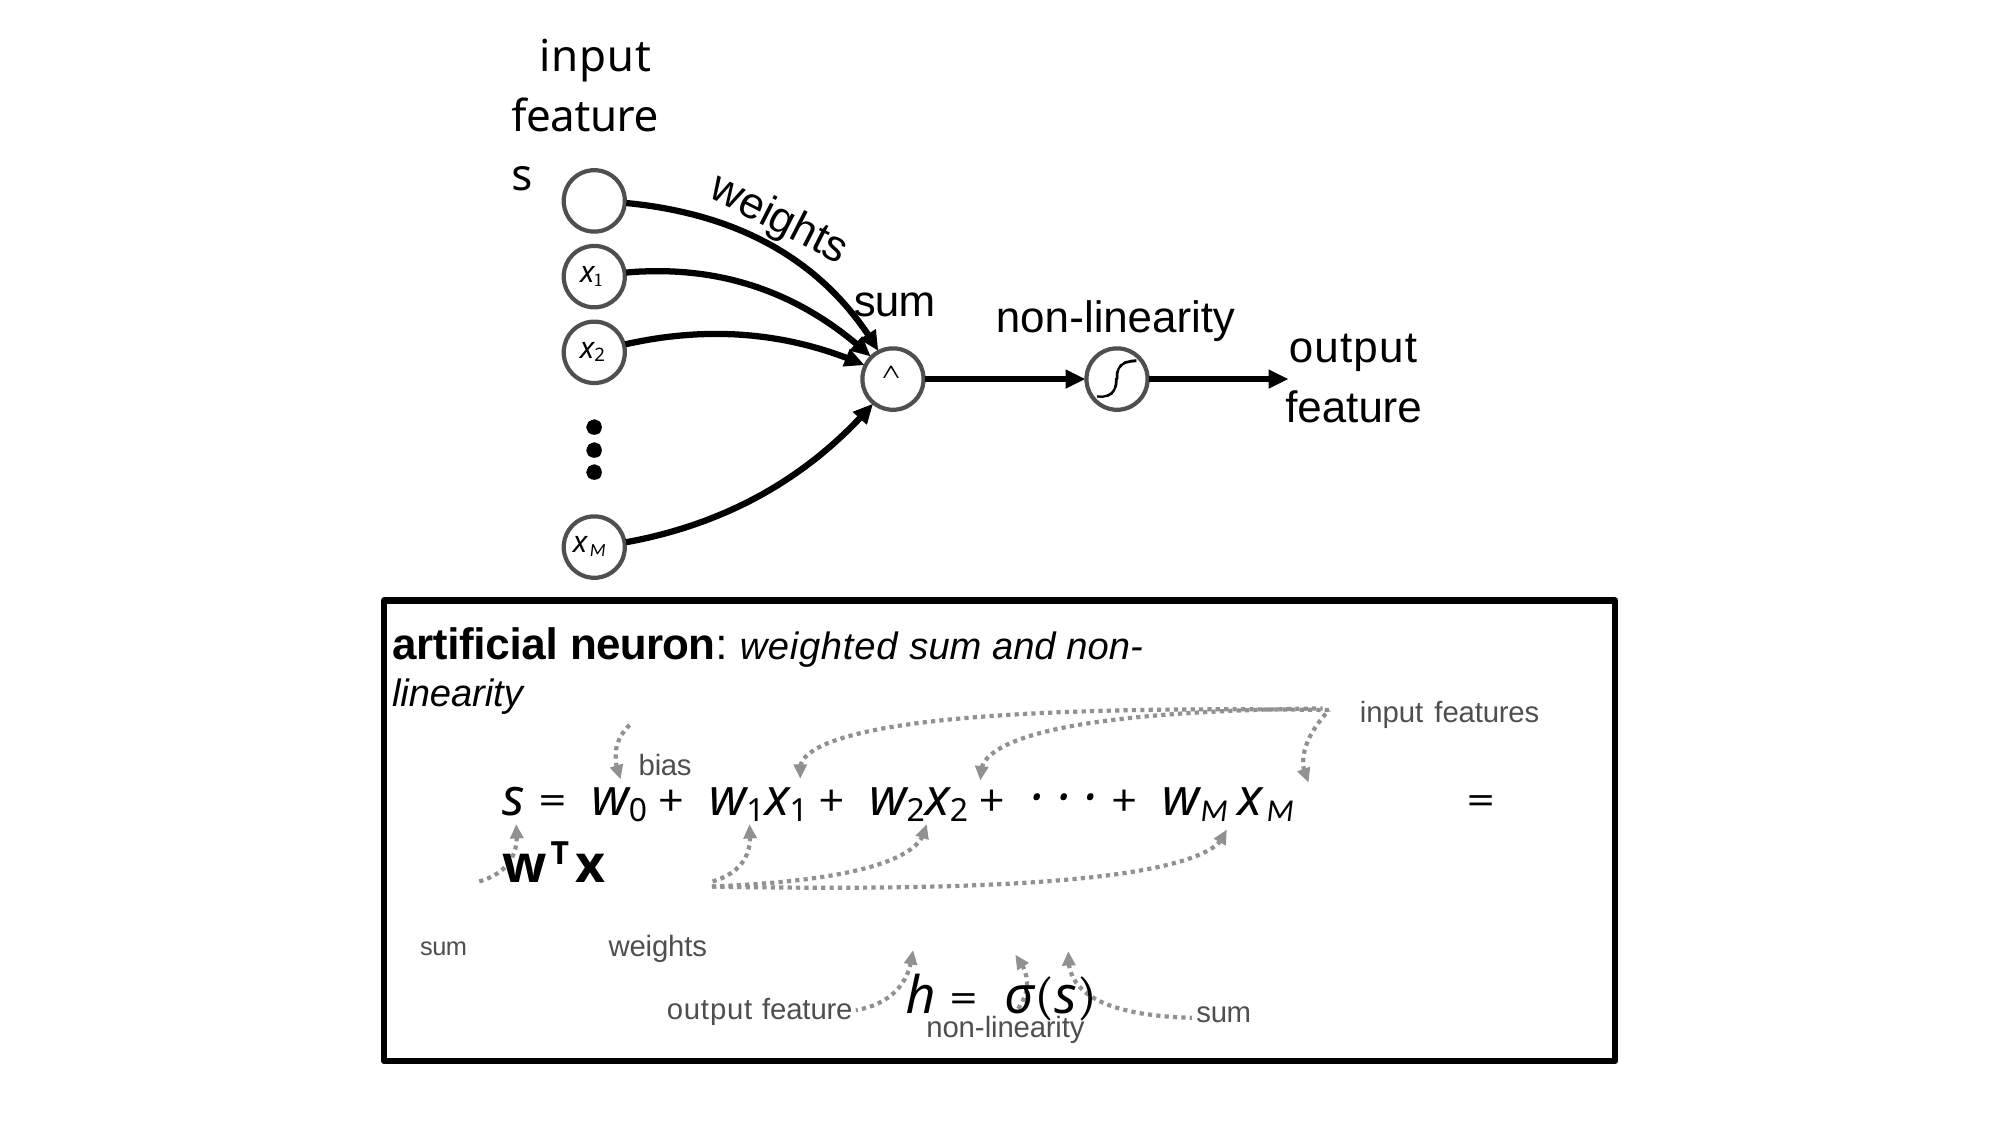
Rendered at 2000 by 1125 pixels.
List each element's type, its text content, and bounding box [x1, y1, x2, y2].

text_box [563, 531, 625, 578]
text_box non-linearity [1150, 287, 1240, 342]
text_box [710, 706, 1331, 890]
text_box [381, 598, 1618, 1064]
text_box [562, 168, 879, 351]
text_box xM [568, 519, 618, 561]
text_box [563, 351, 586, 382]
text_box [586, 268, 1150, 545]
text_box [609, 720, 710, 889]
title input features [510, 14, 670, 205]
picture [1095, 359, 1138, 398]
text_box x2 [575, 351, 586, 366]
text_box output feature [1283, 310, 1425, 431]
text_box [1146, 369, 1288, 389]
